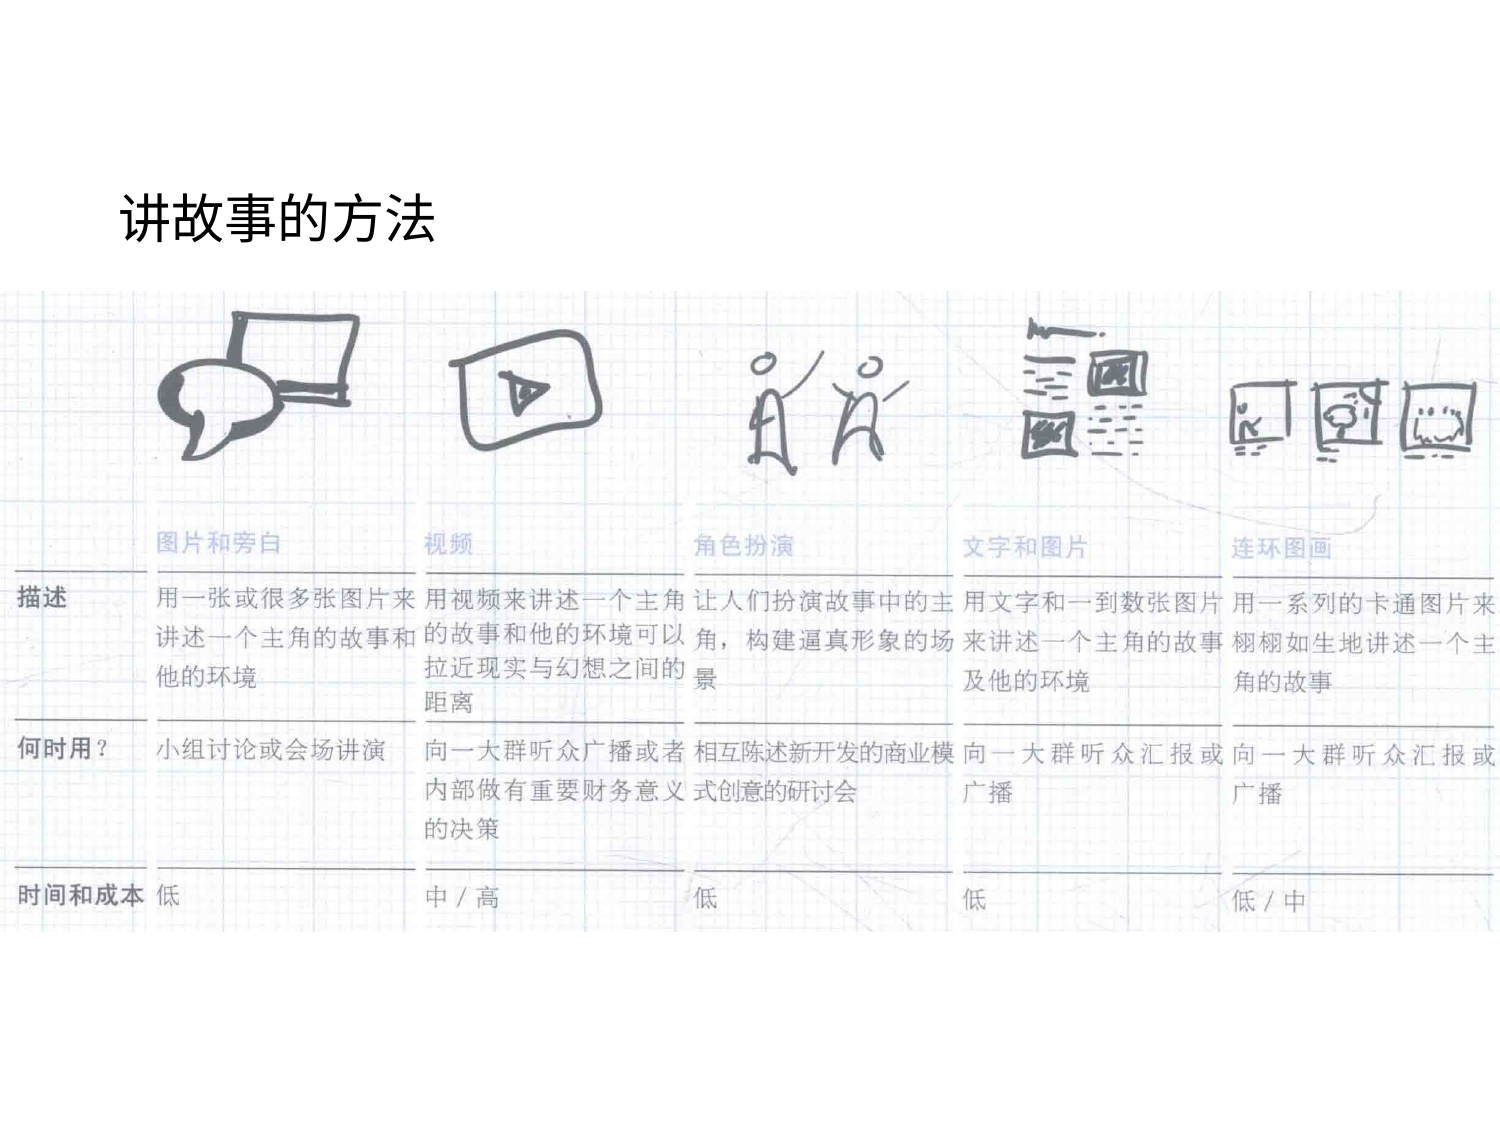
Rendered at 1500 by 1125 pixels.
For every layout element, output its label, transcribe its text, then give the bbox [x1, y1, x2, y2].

title 讲故事的方法 [103, 185, 1397, 258]
picture [0, 291, 1500, 932]
